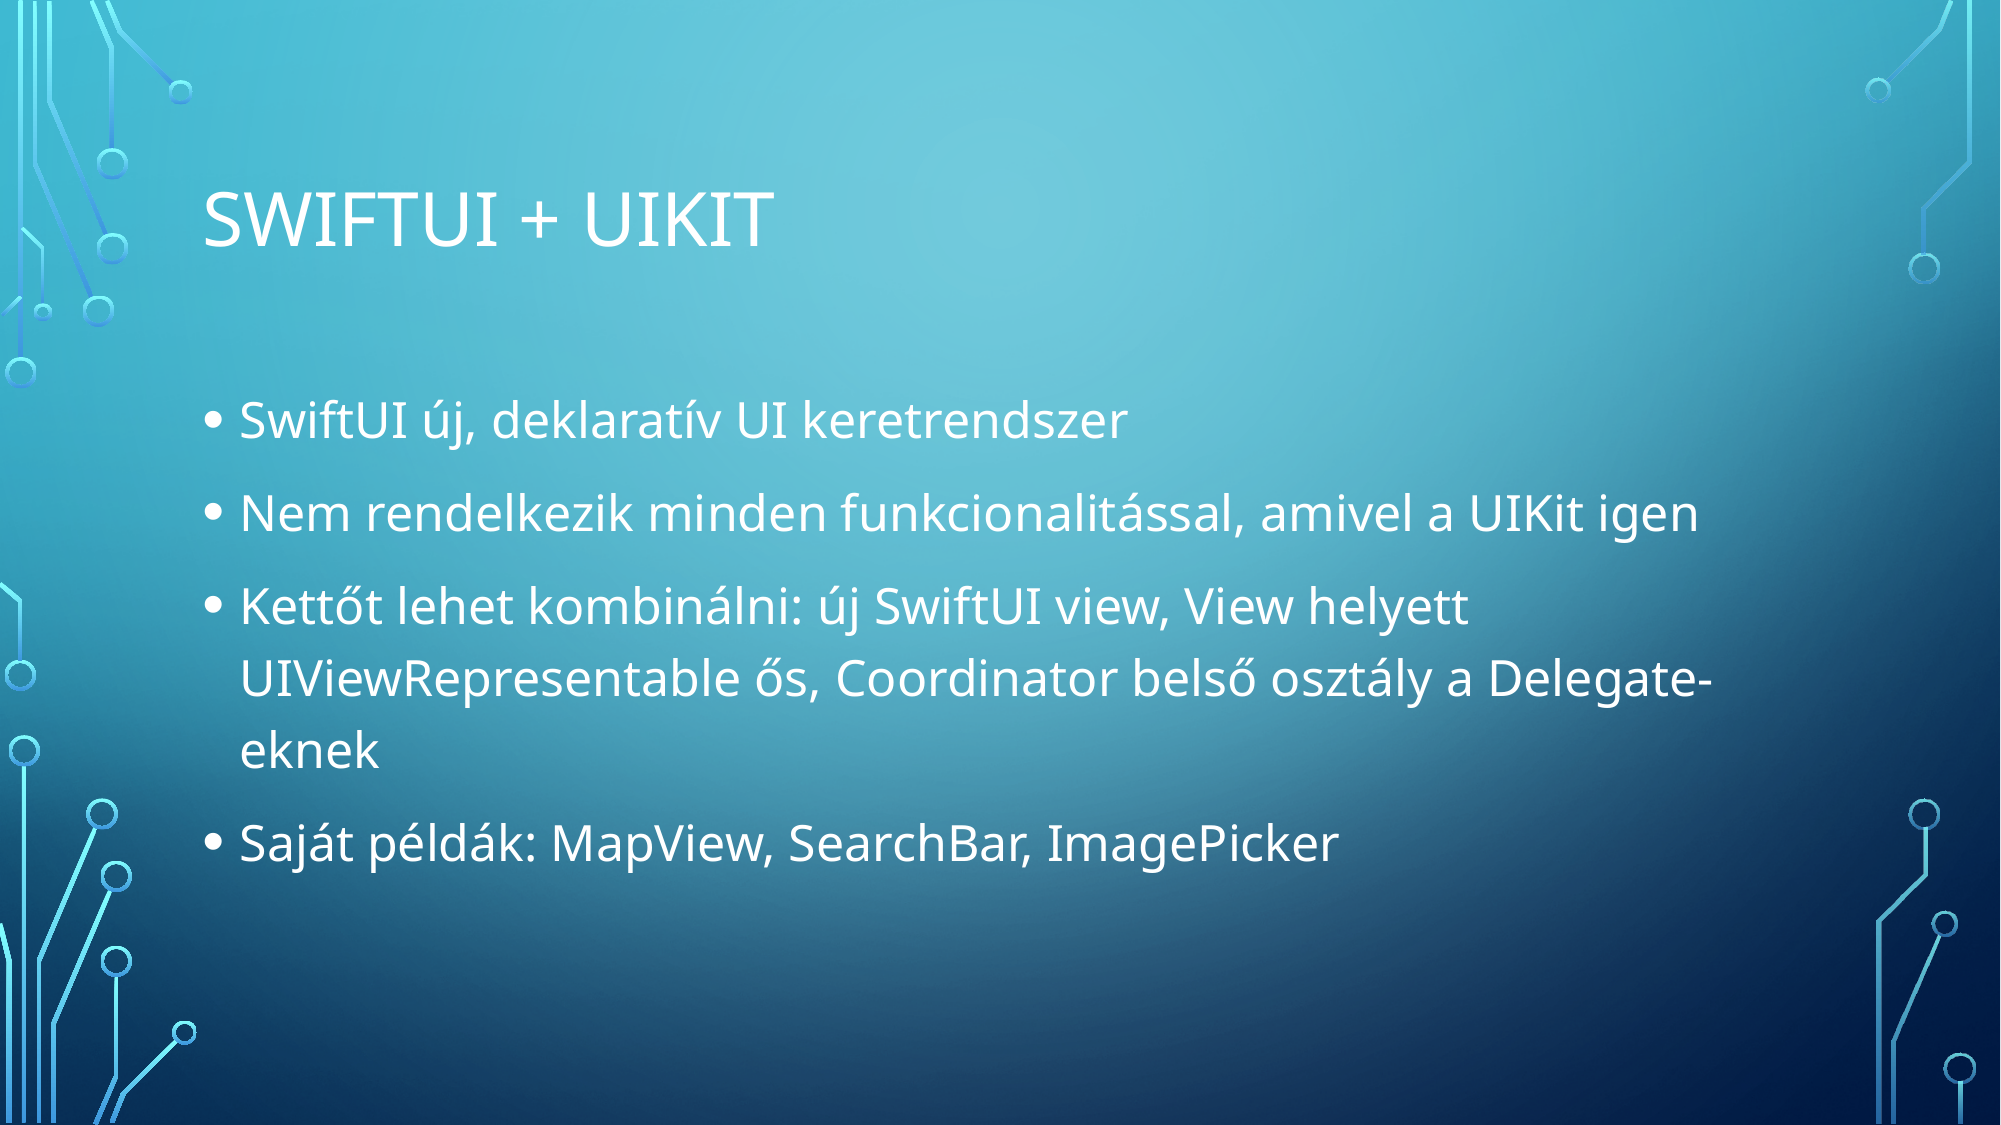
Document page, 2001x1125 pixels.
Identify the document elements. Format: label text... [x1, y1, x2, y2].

list SwiftUI új, deklaratív UI keretrendszer Nem rendelkezik minden funkcionalitással, amivel a UIKit igen Kettőt lehet kombinálni: új SwiftUI view, View helyett UIViewRepresentable ős, Coordinator belső osztály a Delegate-eknek Saját példák: MapView, SearchBar, ImagePicker [187, 369, 1857, 950]
title SwiftUI + UIkit [187, 101, 1813, 344]
